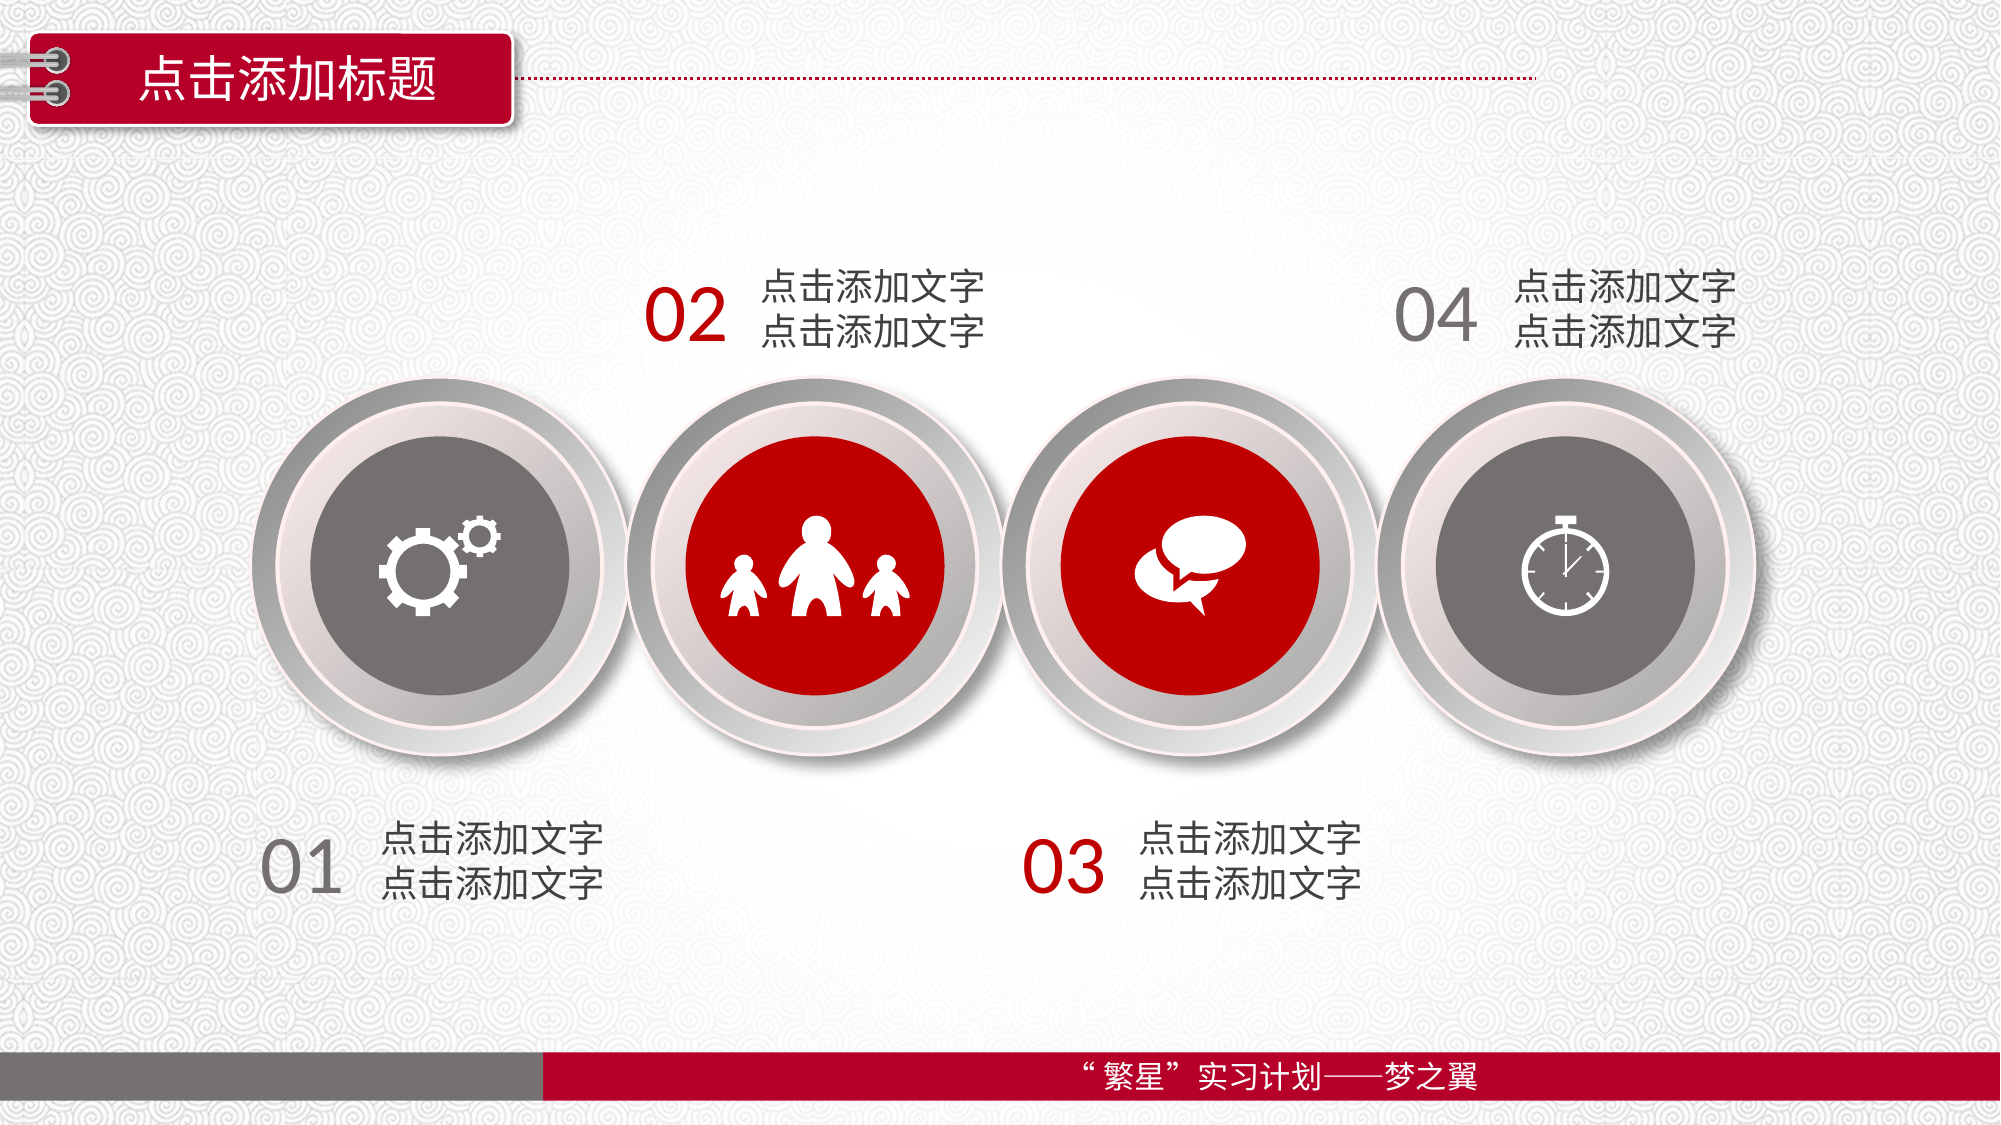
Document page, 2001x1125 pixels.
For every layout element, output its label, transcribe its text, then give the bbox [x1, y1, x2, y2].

text_box [684, 435, 946, 697]
text_box [862, 554, 910, 617]
text_box 点击添加标题 [123, 40, 453, 116]
text_box [1401, 402, 1729, 730]
text_box [249, 375, 627, 756]
text_box [1161, 515, 1246, 581]
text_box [1006, 802, 1380, 919]
text_box [1374, 375, 1756, 756]
text_box [1521, 515, 1610, 617]
text_box 01 [245, 802, 361, 918]
text_box [1026, 402, 1354, 730]
text_box [651, 402, 979, 730]
text_box [458, 515, 501, 558]
text_box 点击添加文字 点击添加文字 [365, 807, 621, 913]
text_box [778, 515, 855, 617]
text_box [999, 375, 1378, 756]
text_box [276, 402, 604, 730]
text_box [1378, 250, 1755, 367]
text_box [720, 554, 768, 617]
text_box [379, 528, 467, 617]
text_box [1134, 548, 1219, 617]
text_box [629, 250, 1002, 367]
text_box [624, 375, 1003, 756]
text_box [1434, 435, 1696, 697]
text_box [309, 435, 571, 697]
text_box [1059, 435, 1321, 697]
